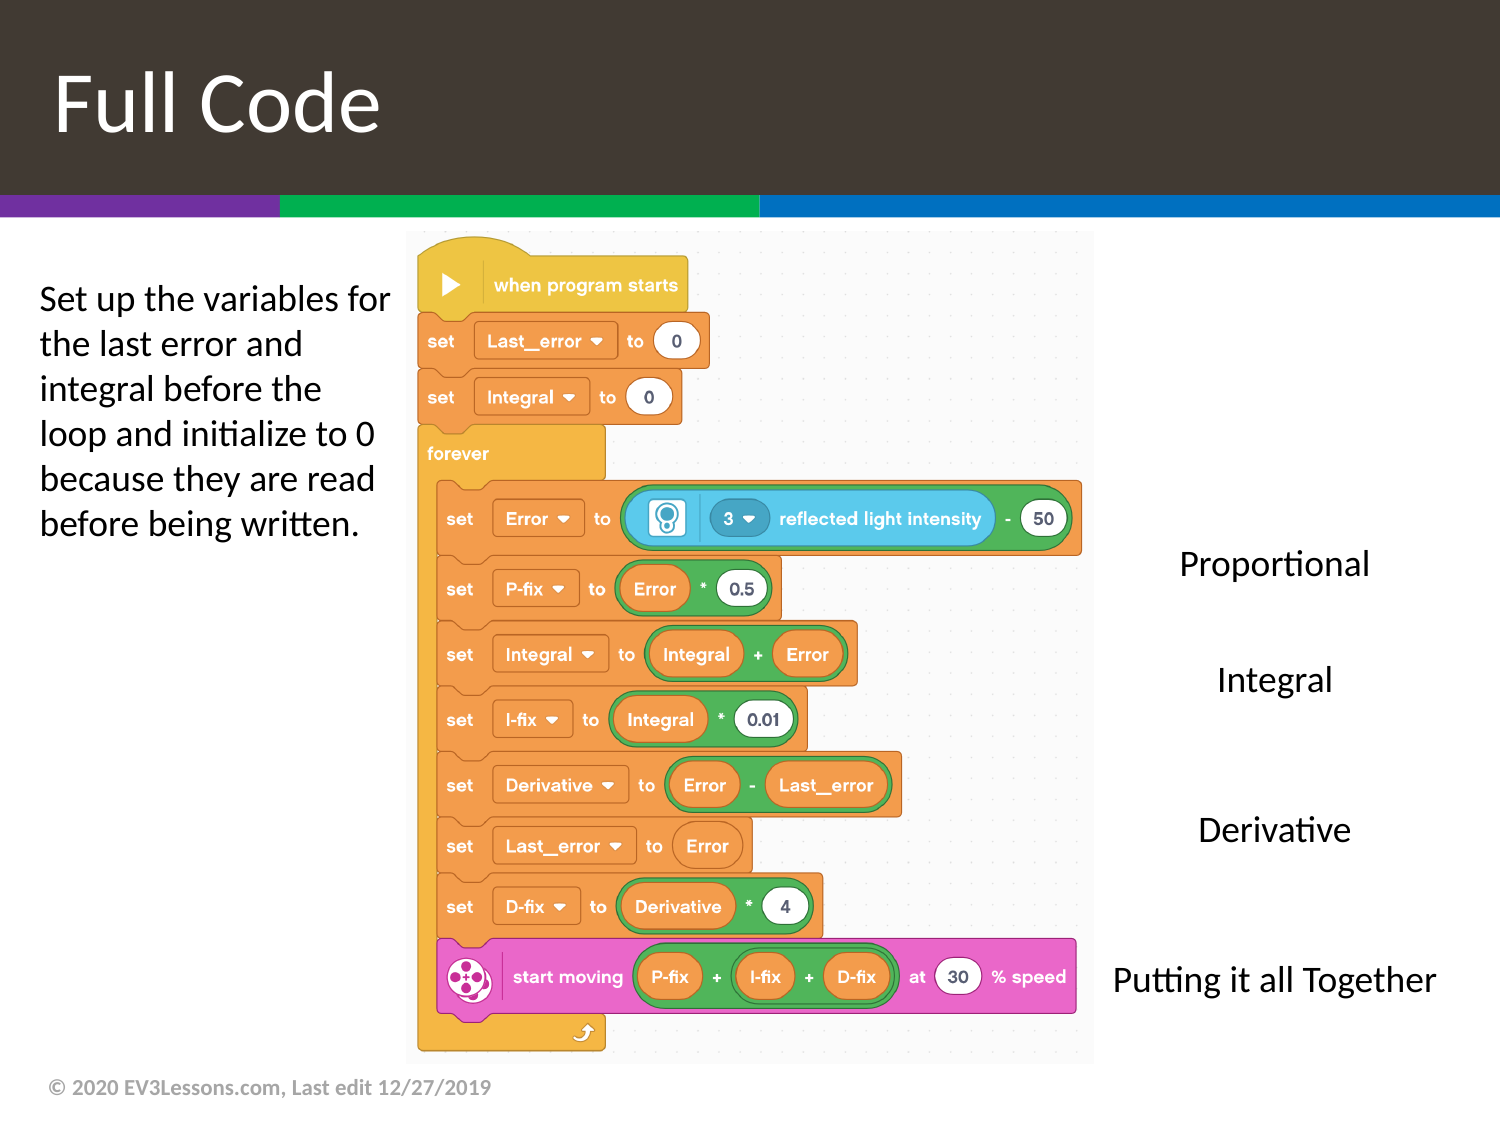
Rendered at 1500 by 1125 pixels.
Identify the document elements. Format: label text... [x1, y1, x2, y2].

text_box Set up the variables for the last error and integral before the loop and initialize to 0 because they are read before being written. [24, 266, 391, 552]
footer © 2020 EV3Lessons.com, Last edit 12/27/2019 [32, 1055, 1038, 1116]
text_box Integral [1177, 647, 1373, 707]
title Full Code [0, 0, 1500, 195]
text_box Proportional [1156, 531, 1394, 592]
text_box Derivative [1166, 797, 1385, 857]
picture [406, 230, 1094, 1064]
text_box Putting it all Together [1097, 947, 1468, 1008]
